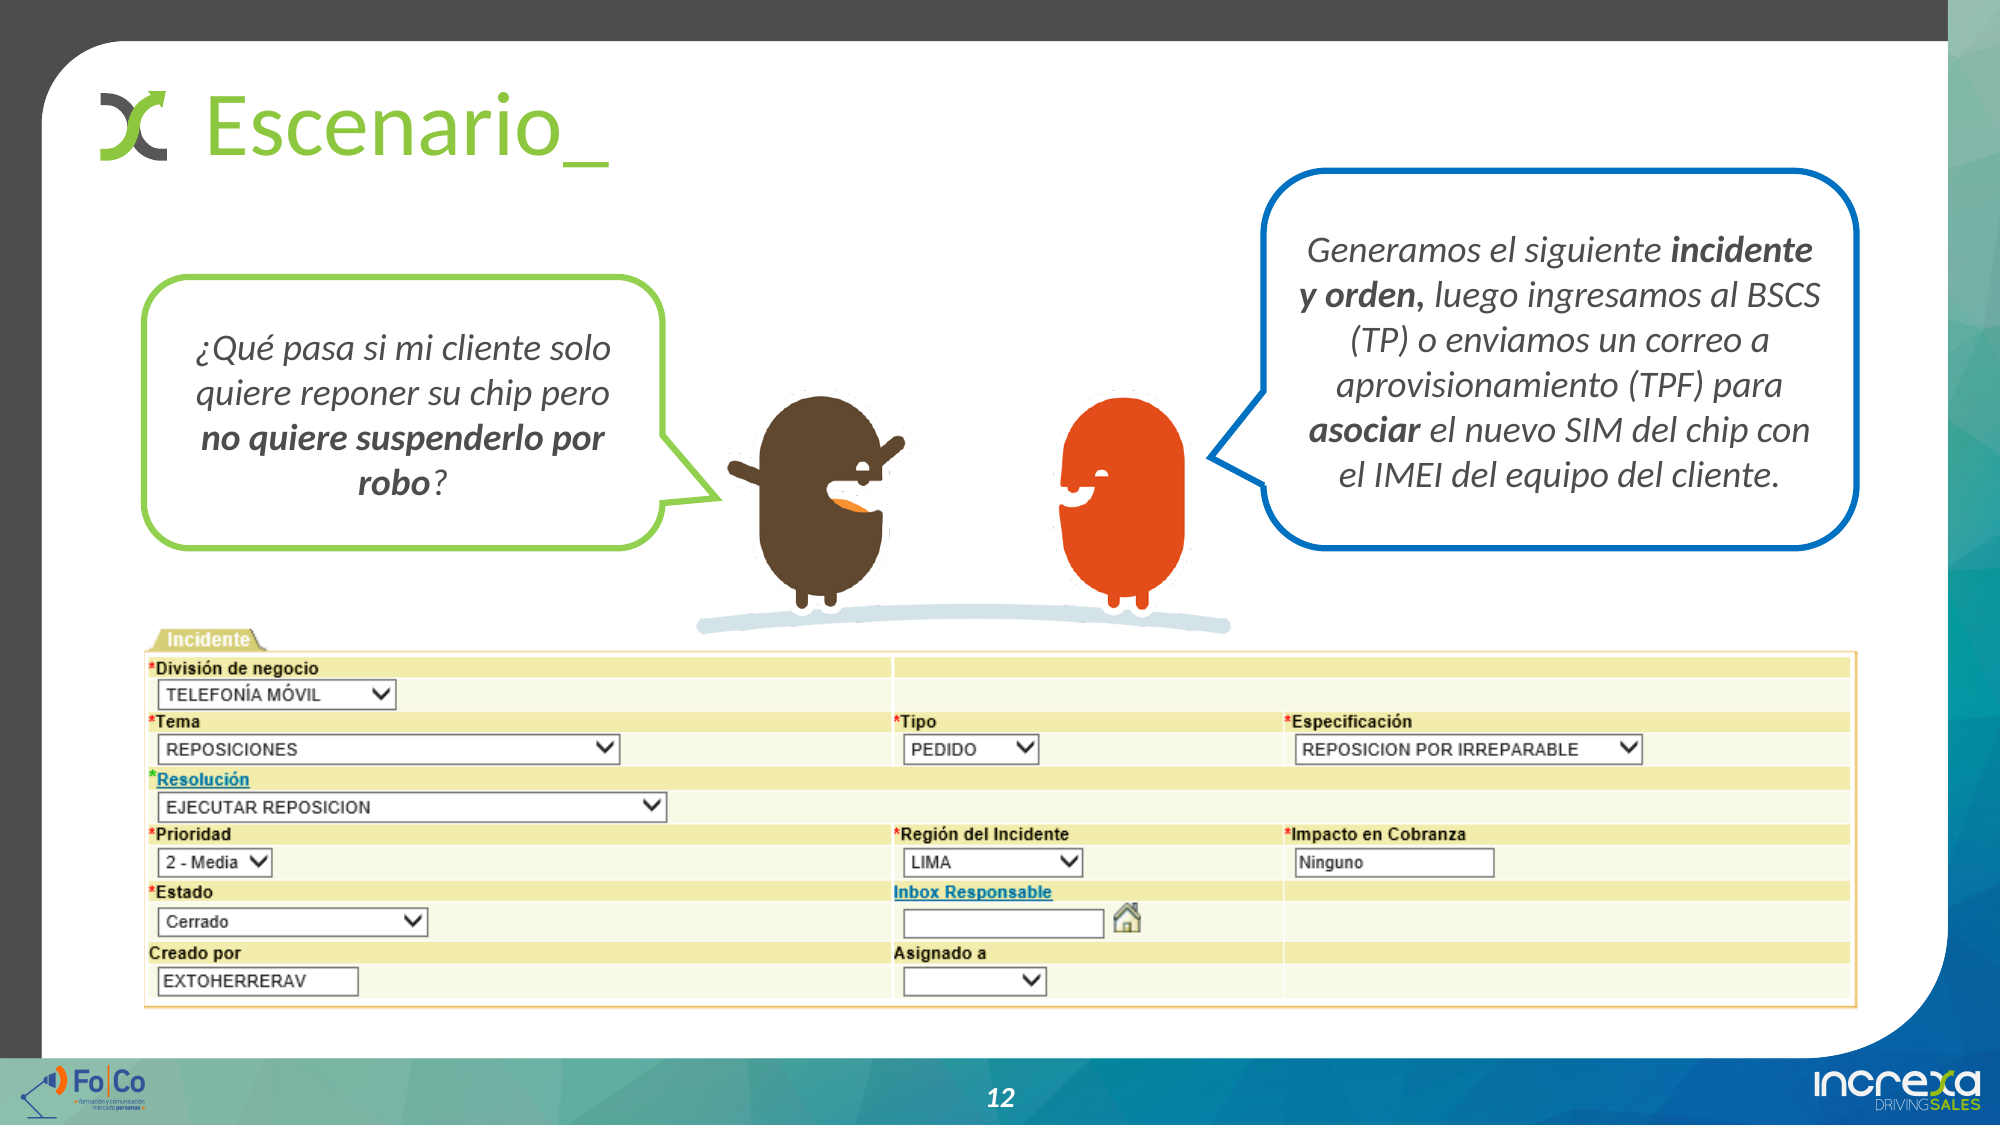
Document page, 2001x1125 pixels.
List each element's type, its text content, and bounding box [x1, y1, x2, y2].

picture [0, 0, 2000, 1125]
title Escenario_ [189, 81, 1863, 171]
text_box ¿Qué pasa si mi cliente solo quiere reponer su chip pero no quiere suspenderlo por robo? [142, 275, 695, 550]
text_box Generamos el siguiente incidente y orden, luego ingresamos al BSCS (TP) o enviamos un correo a aprovisionamiento (TPF) para asociar el nuevo SIM del chip con el IMEI del equipo del cliente. [1231, 169, 1858, 550]
slide_number 12 [774, 1076, 1225, 1115]
